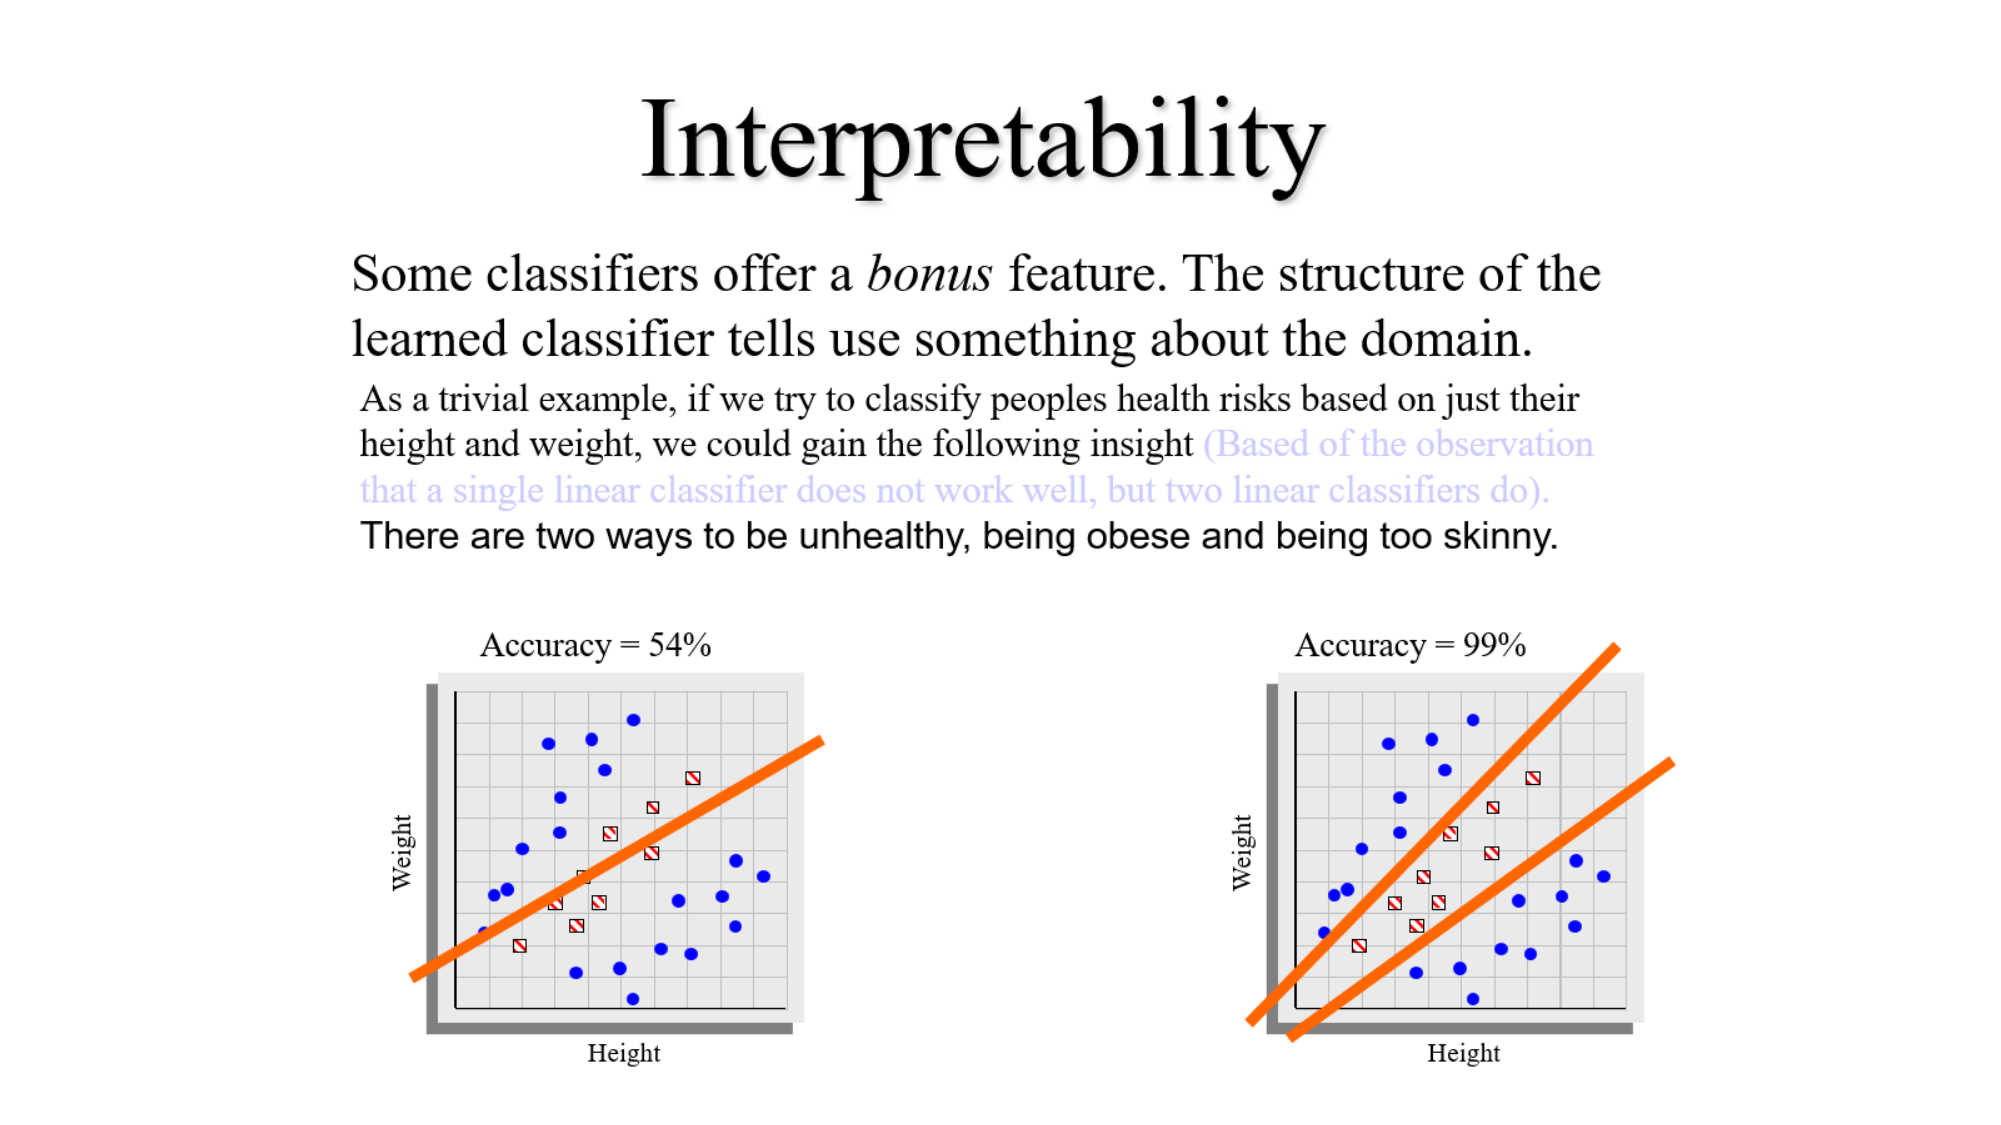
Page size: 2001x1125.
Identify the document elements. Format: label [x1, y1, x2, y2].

picture [318, 57, 1682, 1068]
